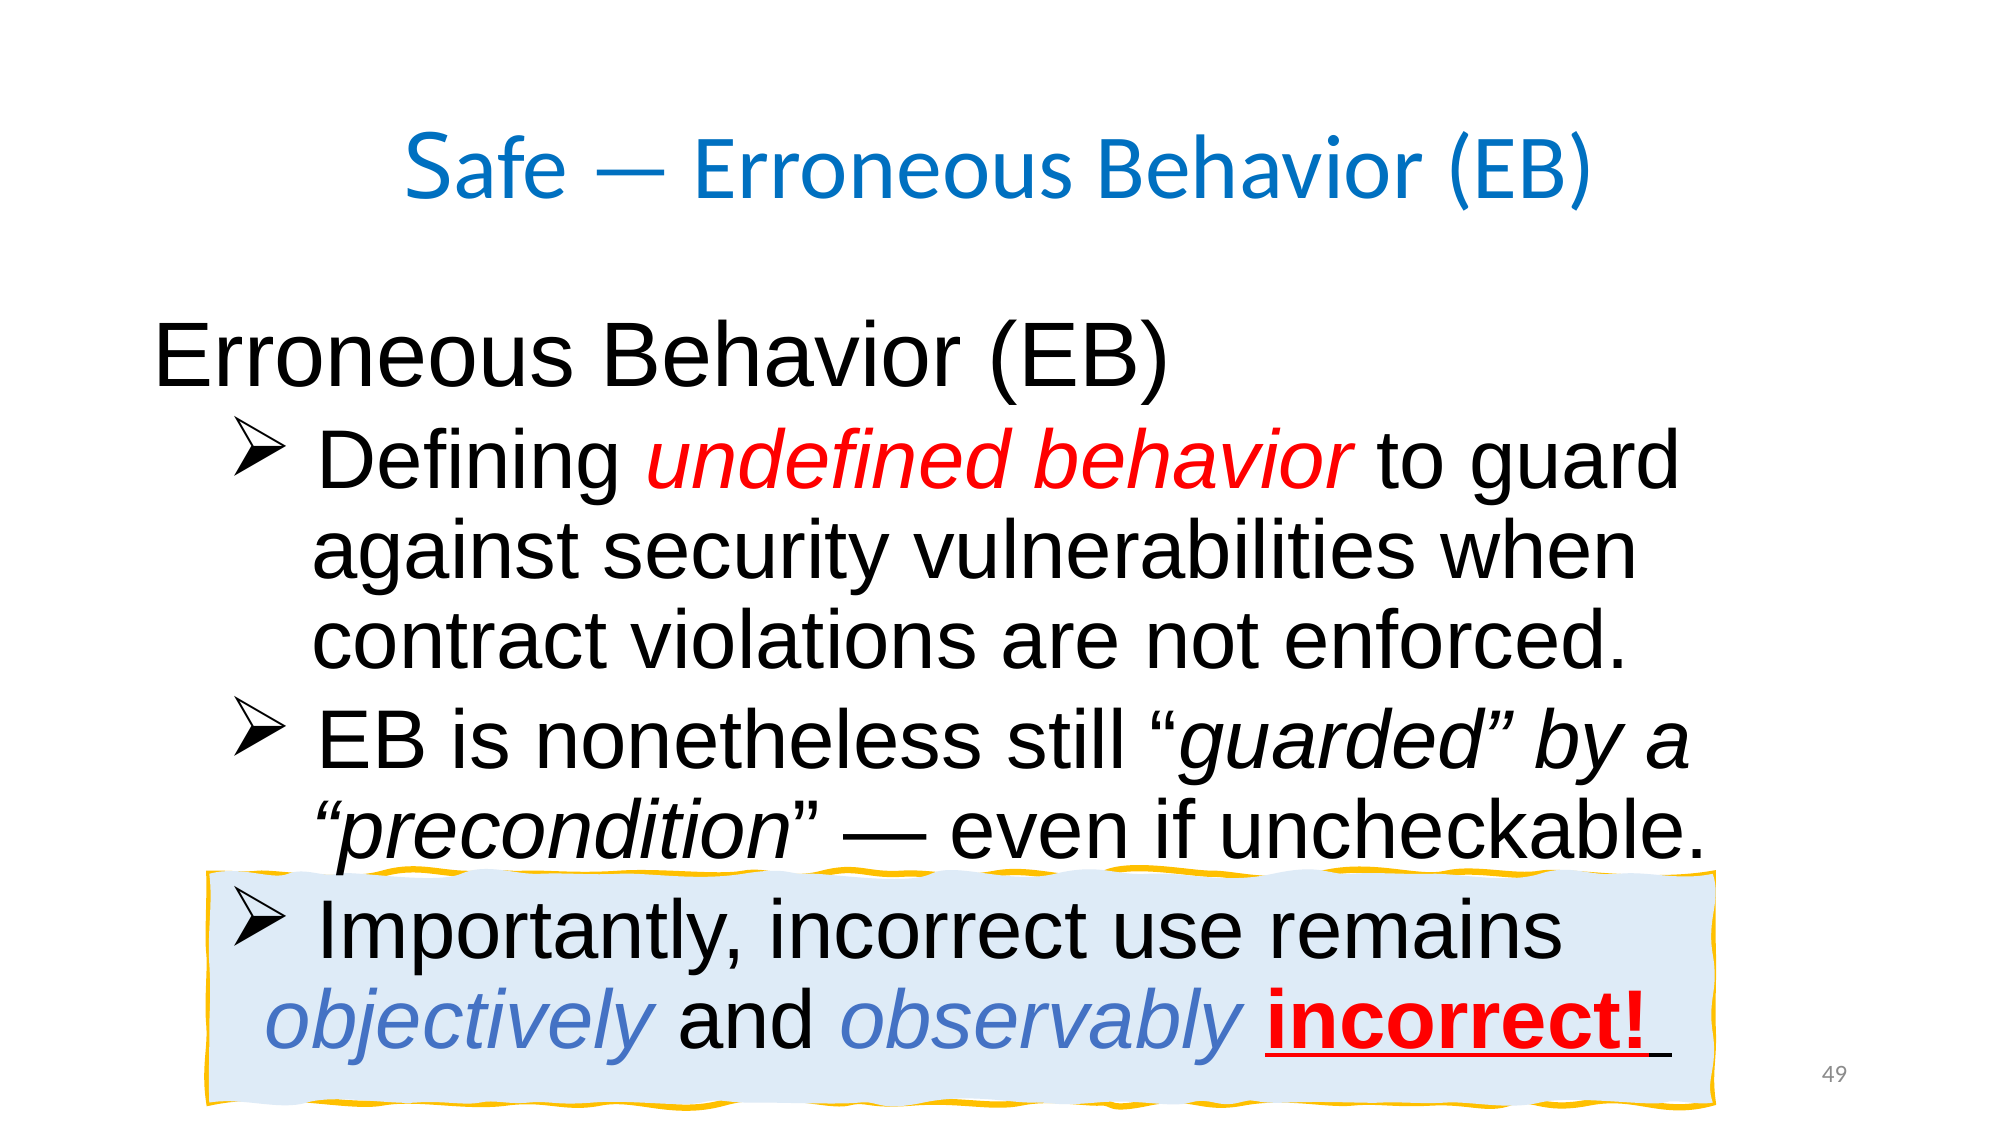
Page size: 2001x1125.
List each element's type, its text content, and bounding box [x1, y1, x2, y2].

title Safe — Erroneous Behavior (EB) [137, 59, 1863, 278]
list Erroneous Behavior (EB) Defining undefined behavior to guard against security vulnerabilities when contract violations are not enforced. EB is nonetheless still “guarded” by a “precondition” — even if uncheckable. Importantly, incorrect use remains objectively and observably incorrect! [137, 299, 1843, 1125]
slide_number 49 [1412, 1042, 1863, 1103]
